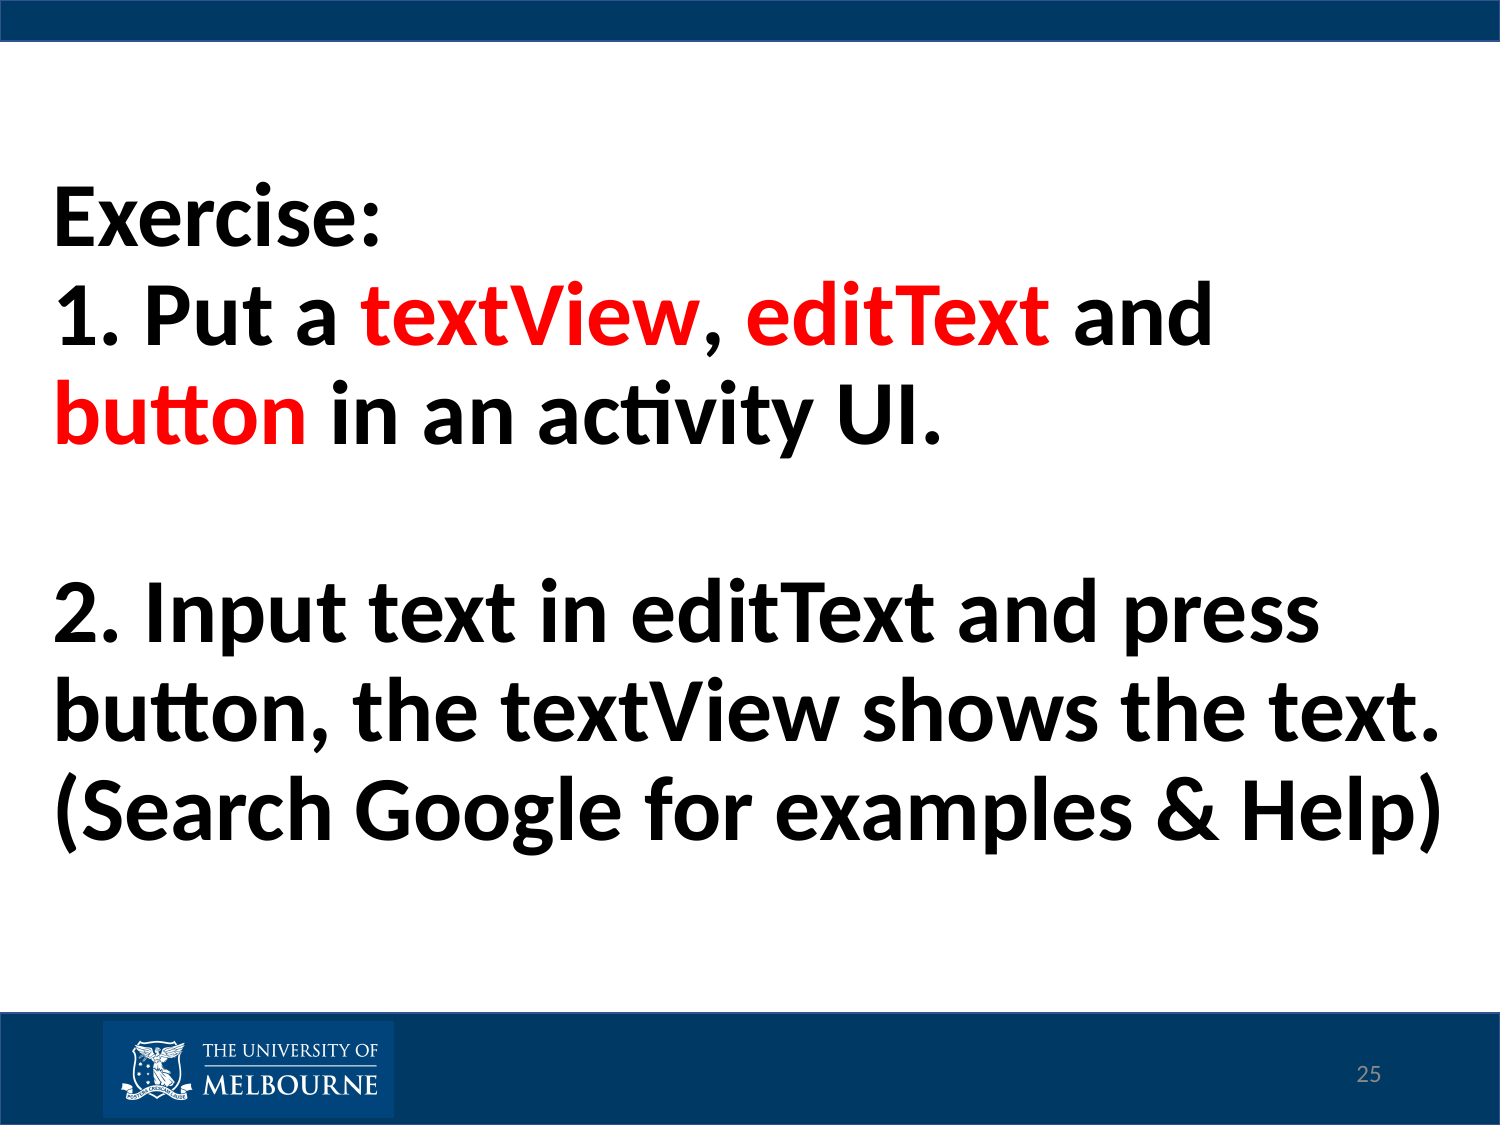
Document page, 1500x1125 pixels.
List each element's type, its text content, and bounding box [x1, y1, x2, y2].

title Exercise: 1. Put a textView, editText and button in an activity UI. 2. Input text in editText and press button, the textView shows the text. (Search Google for examples & Help) [37, 401, 1484, 626]
picture [103, 1021, 394, 1118]
slide_number 25 [1059, 1042, 1397, 1103]
